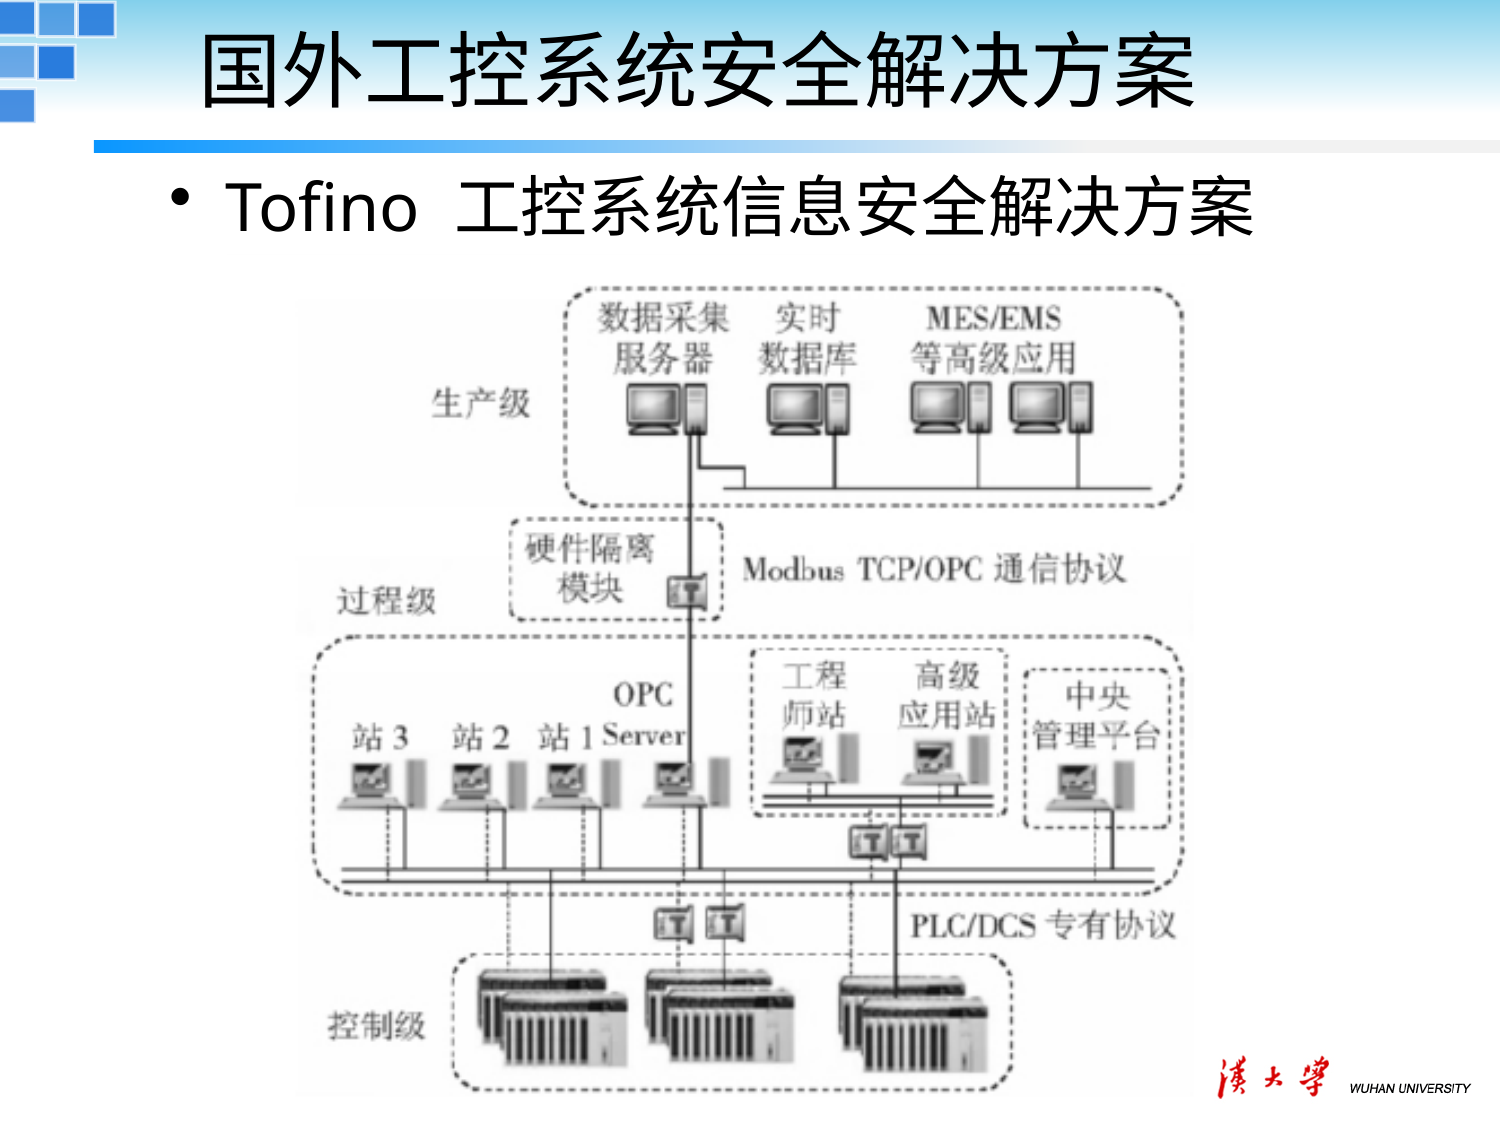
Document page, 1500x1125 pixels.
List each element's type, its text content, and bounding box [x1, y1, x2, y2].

title 国外工控系统安全解决方案 [183, 19, 1412, 119]
list Tofino 工控系统信息安全解决方案 [154, 156, 1380, 995]
picture [227, 253, 1500, 1121]
